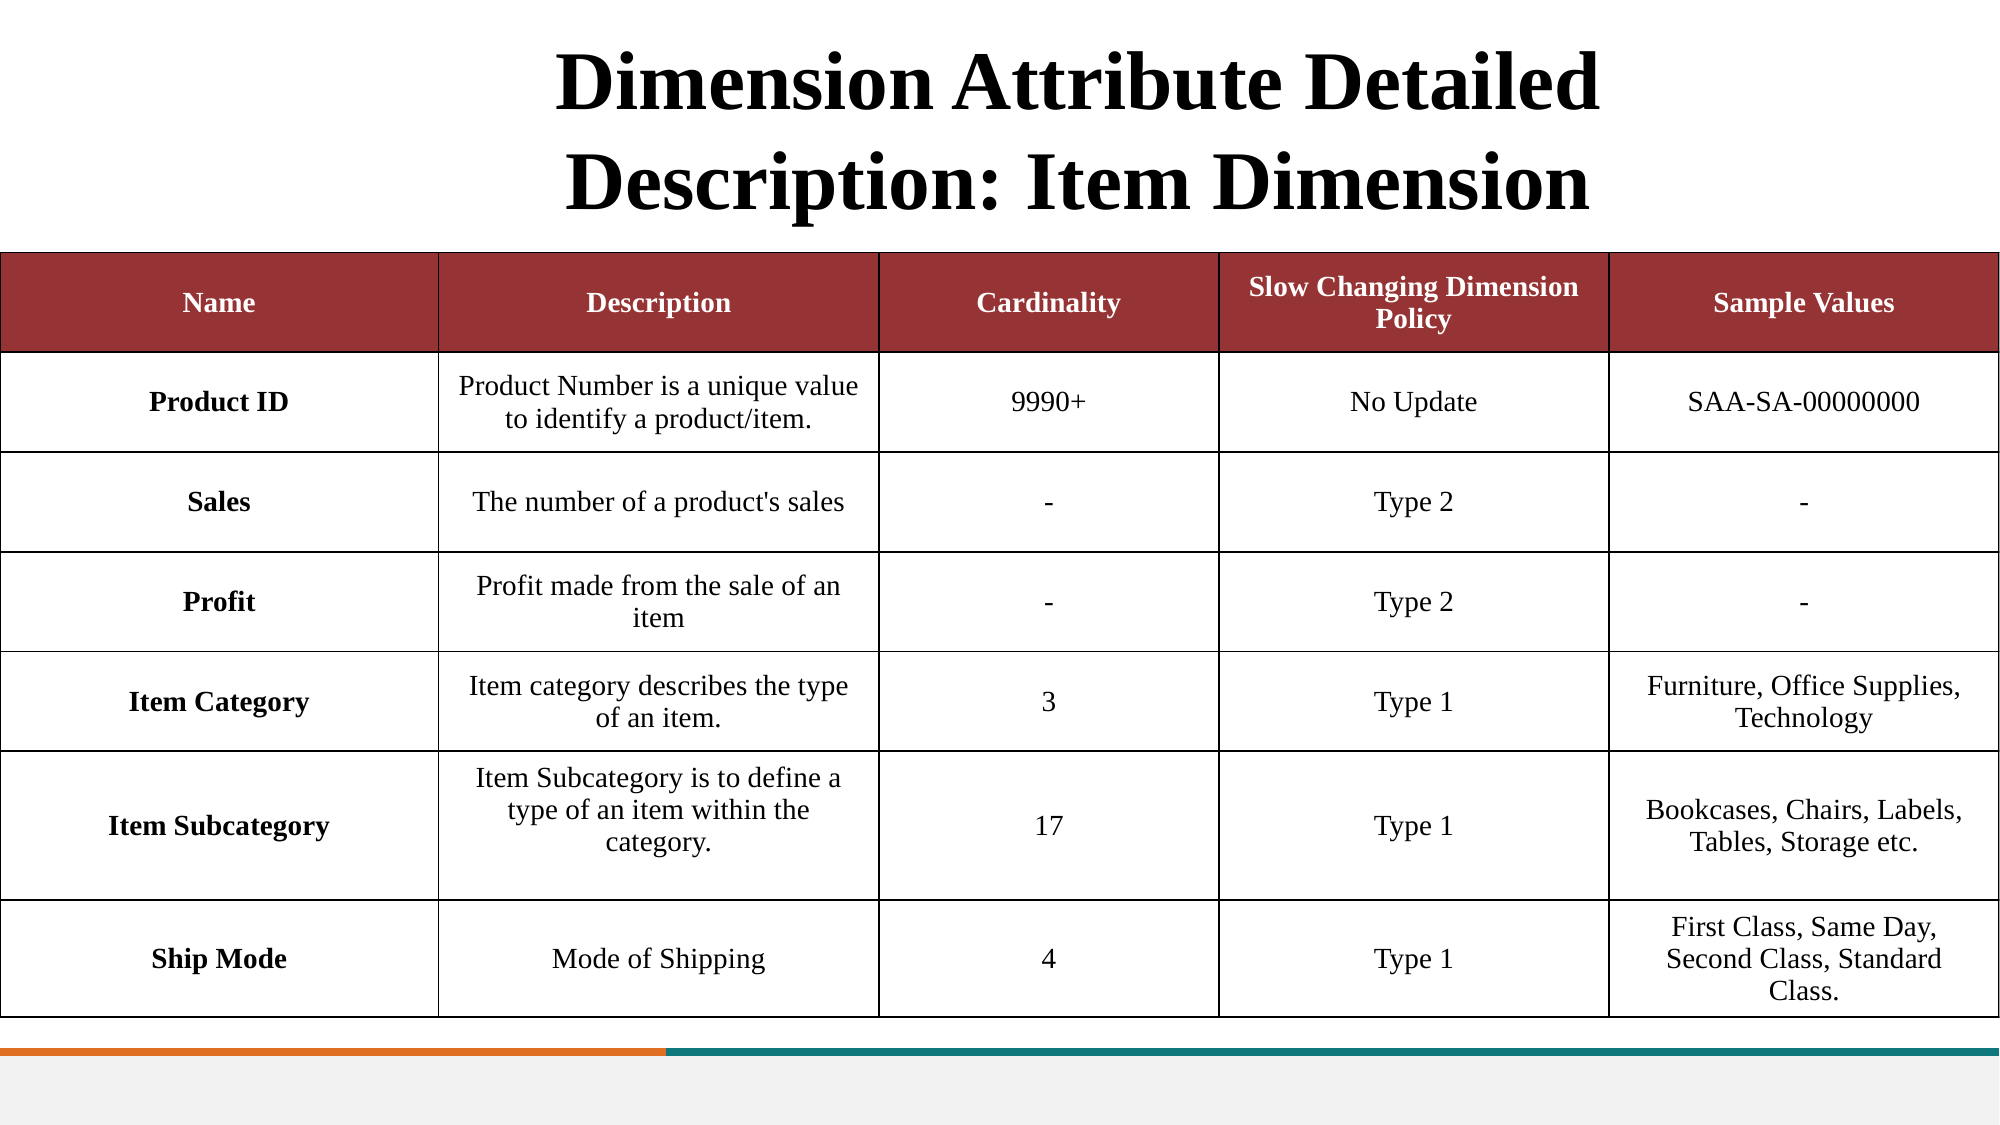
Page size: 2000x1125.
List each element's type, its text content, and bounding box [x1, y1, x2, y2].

table_cell The number of a product's sales [439, 453, 878, 551]
table_cell Item category describes the type of an item. [439, 652, 878, 750]
table_header Cardinality [880, 253, 1218, 351]
text_box Dimension Attribute Detailed Description: Item Dimension [371, 18, 1786, 225]
table_header Sample Values [1610, 253, 1998, 351]
table_header Name [1, 253, 438, 351]
table_cell - [880, 553, 1218, 651]
table_cell Bookcases, Chairs, Labels, Tables, Storage etc. [1610, 752, 1998, 899]
table_cell First Class, Same Day, Second Class, Standard Class. [1610, 901, 1998, 1016]
table_cell Furniture, Office Supplies, Technology [1610, 652, 1998, 750]
table_cell Item Subcategory [1, 752, 438, 899]
table_cell Mode of Shipping [439, 901, 878, 1016]
table_cell Type 1 [1220, 652, 1608, 750]
table_cell Type 1 [1220, 752, 1608, 899]
table_cell Product Number is a unique value to identify a product/item. [439, 353, 878, 451]
table_cell 4 [880, 901, 1218, 1016]
table_cell Item Category [1, 652, 438, 750]
table_cell Item Subcategory is to define a type of an item within the category. [439, 752, 878, 899]
table_cell Sales [1, 453, 438, 551]
table_cell Type 1 [1220, 901, 1608, 1016]
table_cell - [1610, 453, 1998, 551]
table_cell Profit [1, 553, 438, 651]
table_cell Type 2 [1220, 453, 1608, 551]
table_header Description [439, 253, 878, 351]
table_cell 17 [880, 752, 1218, 899]
table_cell - [1610, 553, 1998, 651]
table_cell 3 [880, 652, 1218, 750]
table_cell Profit made from the sale of an item [439, 553, 878, 651]
table_header Slow Changing Dimension Policy [1220, 253, 1608, 351]
table_cell Ship Mode [1, 901, 438, 1016]
table_cell Product ID [1, 353, 438, 451]
table_cell SAA-SA-00000000 [1610, 353, 1998, 451]
table_cell No Update [1220, 353, 1608, 451]
table_cell - [880, 453, 1218, 551]
table_cell 9990+ [880, 353, 1218, 451]
table_cell Type 2 [1220, 553, 1608, 651]
